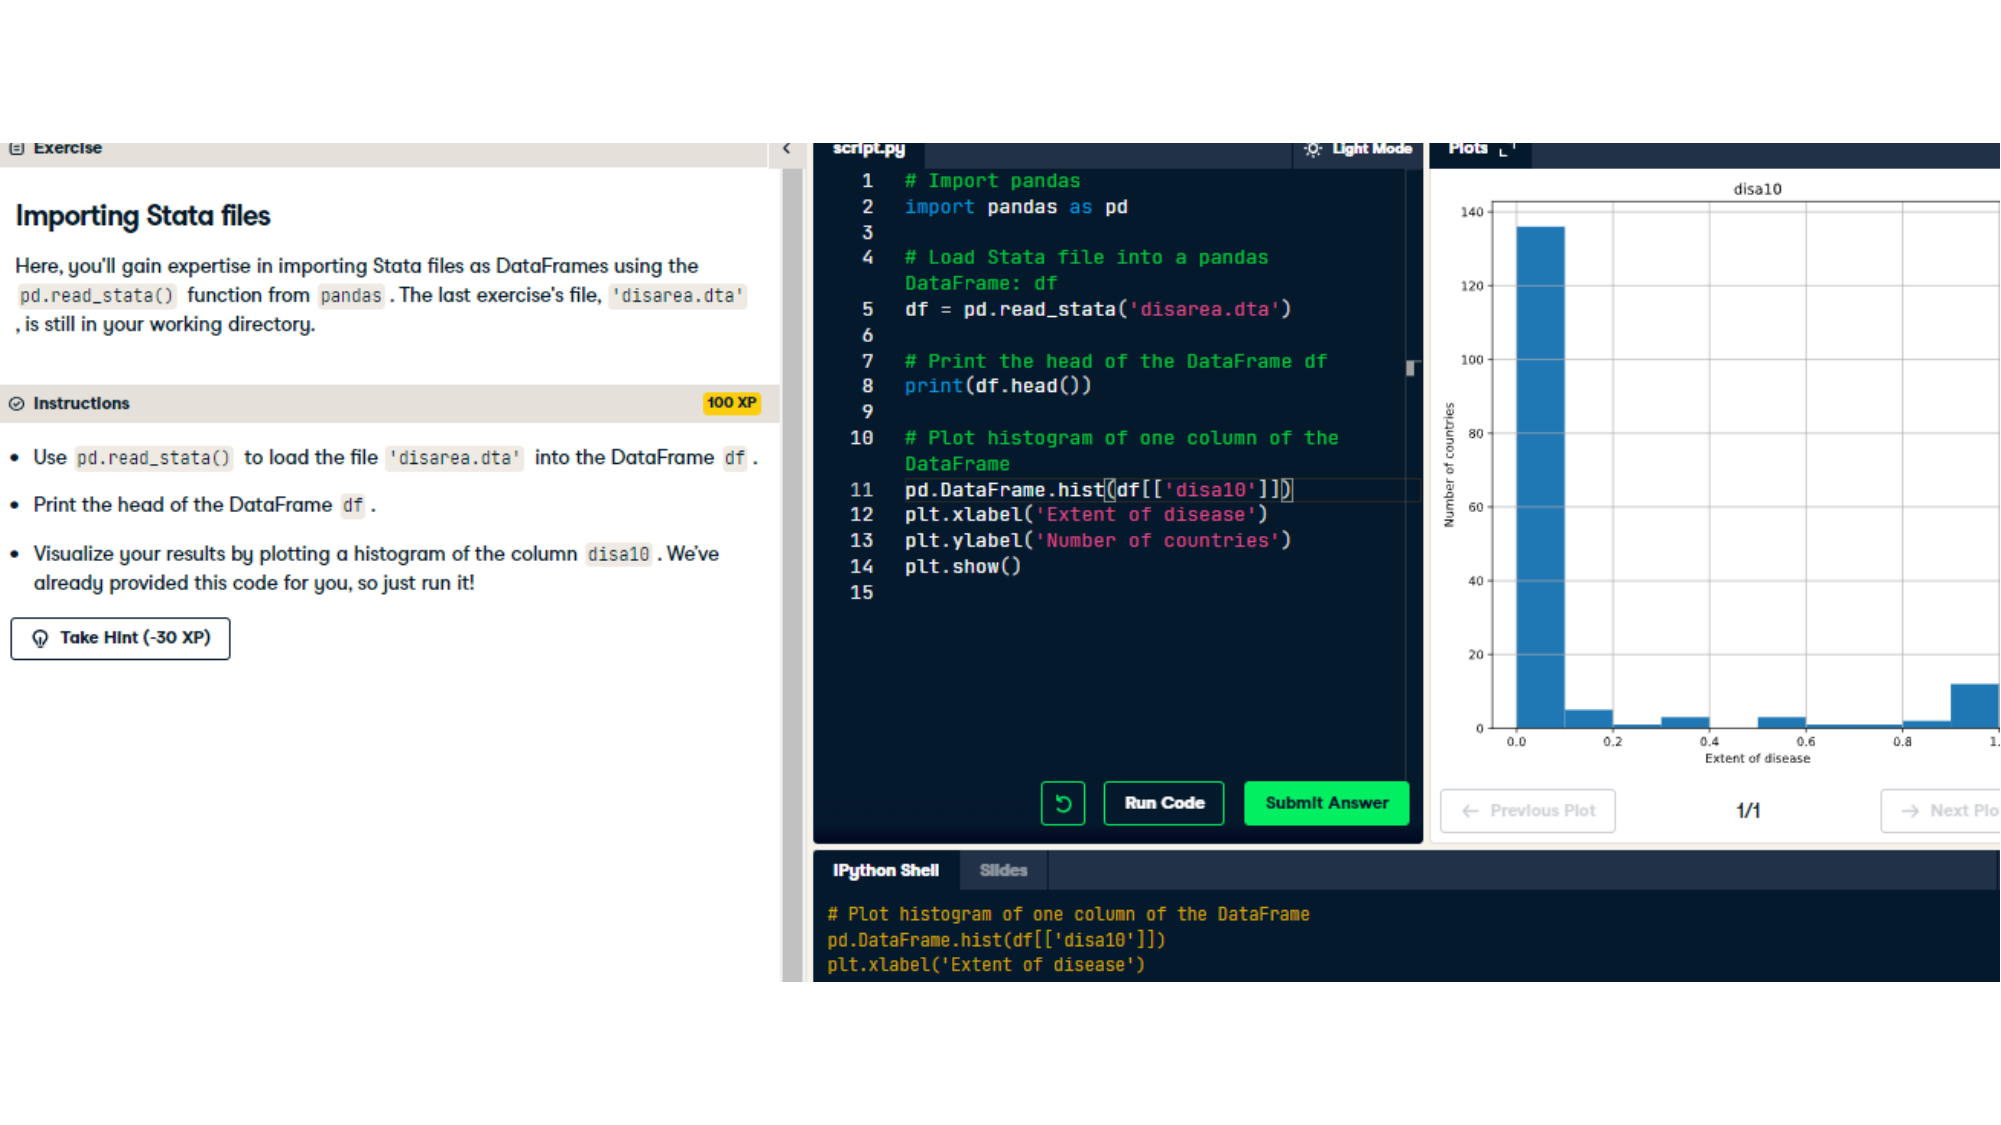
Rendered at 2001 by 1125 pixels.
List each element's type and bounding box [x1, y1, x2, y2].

picture [0, 143, 2000, 982]
